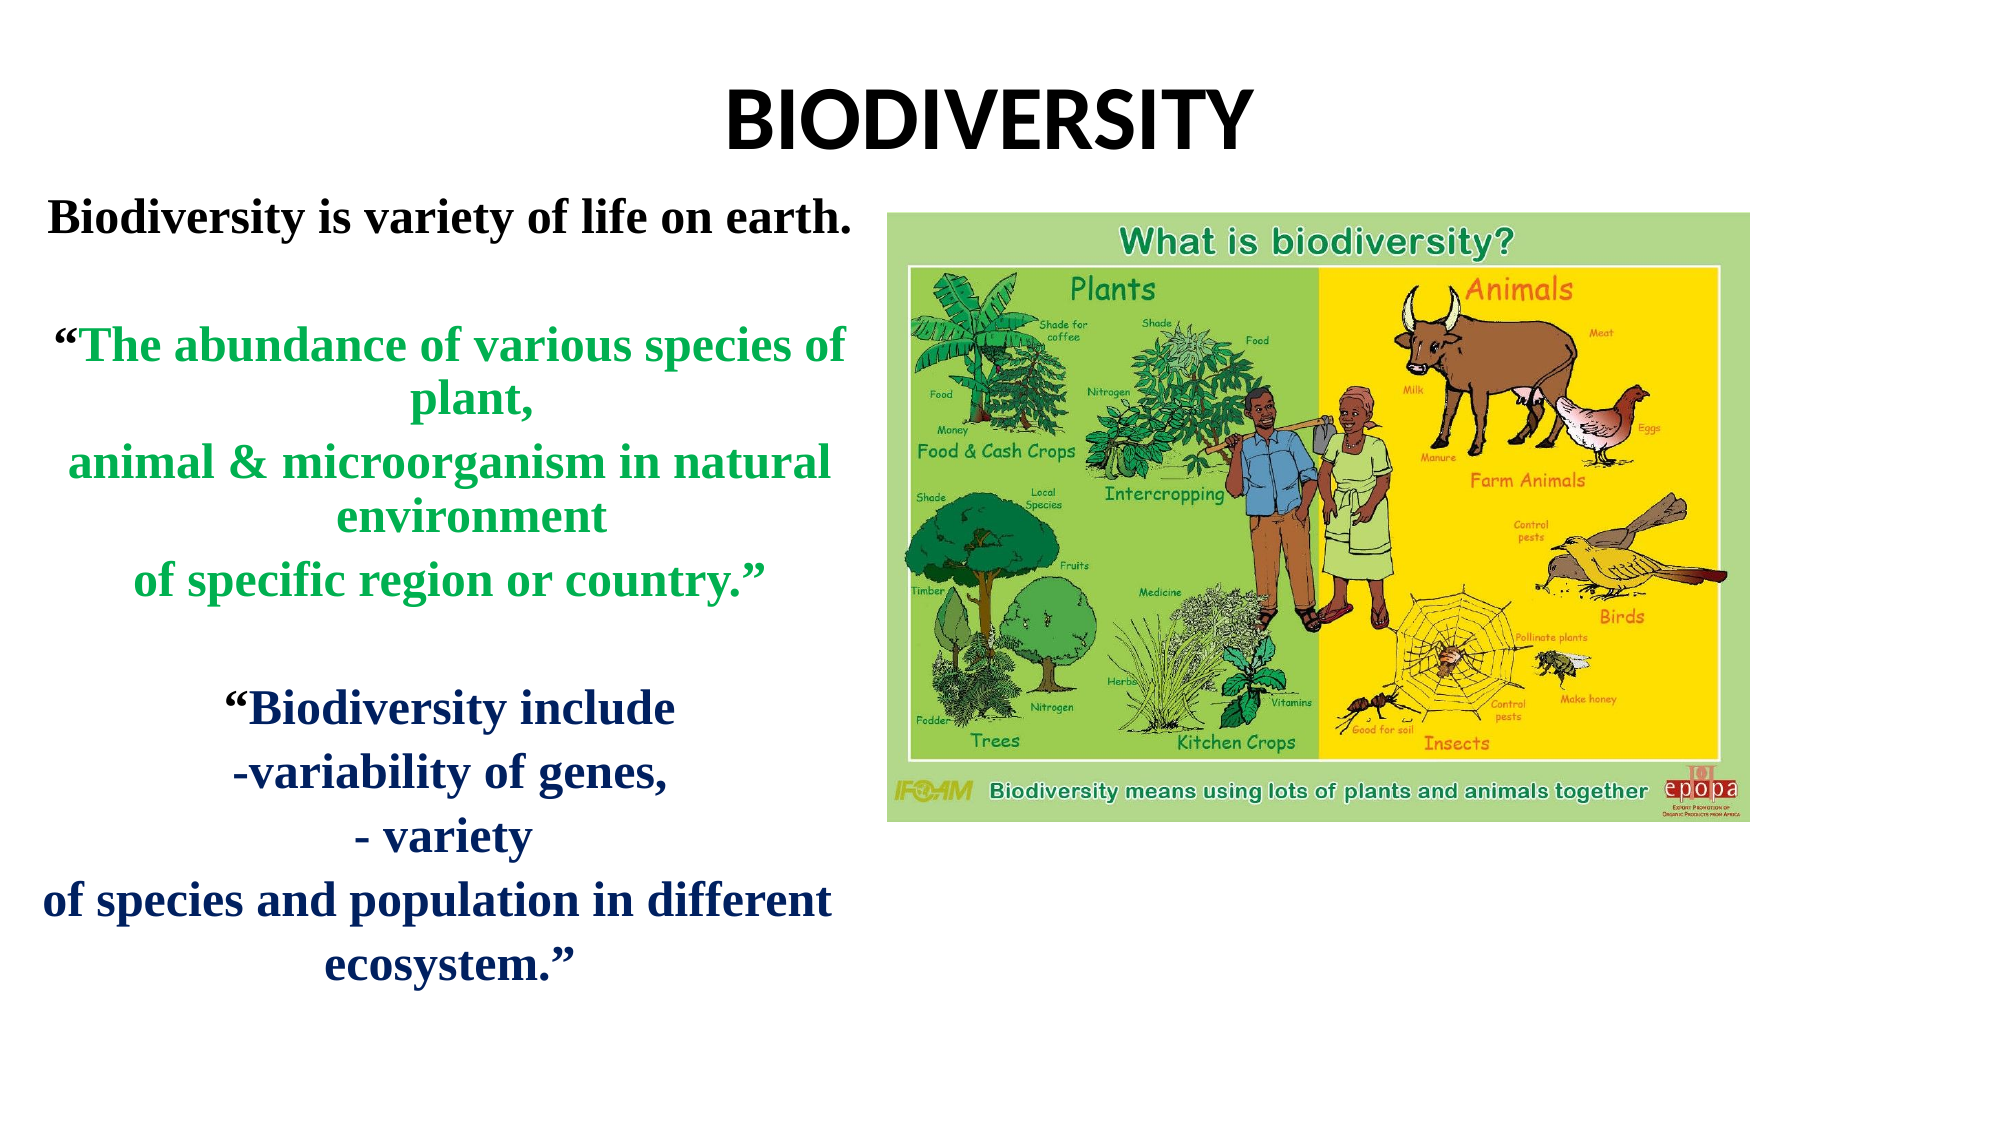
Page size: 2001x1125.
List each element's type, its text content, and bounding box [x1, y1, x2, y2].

picture [887, 212, 1751, 822]
list Biodiversity is variety of life on earth. “The abundance of various species of plant, animal & microorganism in natural environment of specific region or country.” “Biodiversity include -variability of genes, - variety of species and population in different ecosystem.” [0, 112, 900, 1100]
title BIODIVERSITY [324, 37, 1675, 188]
